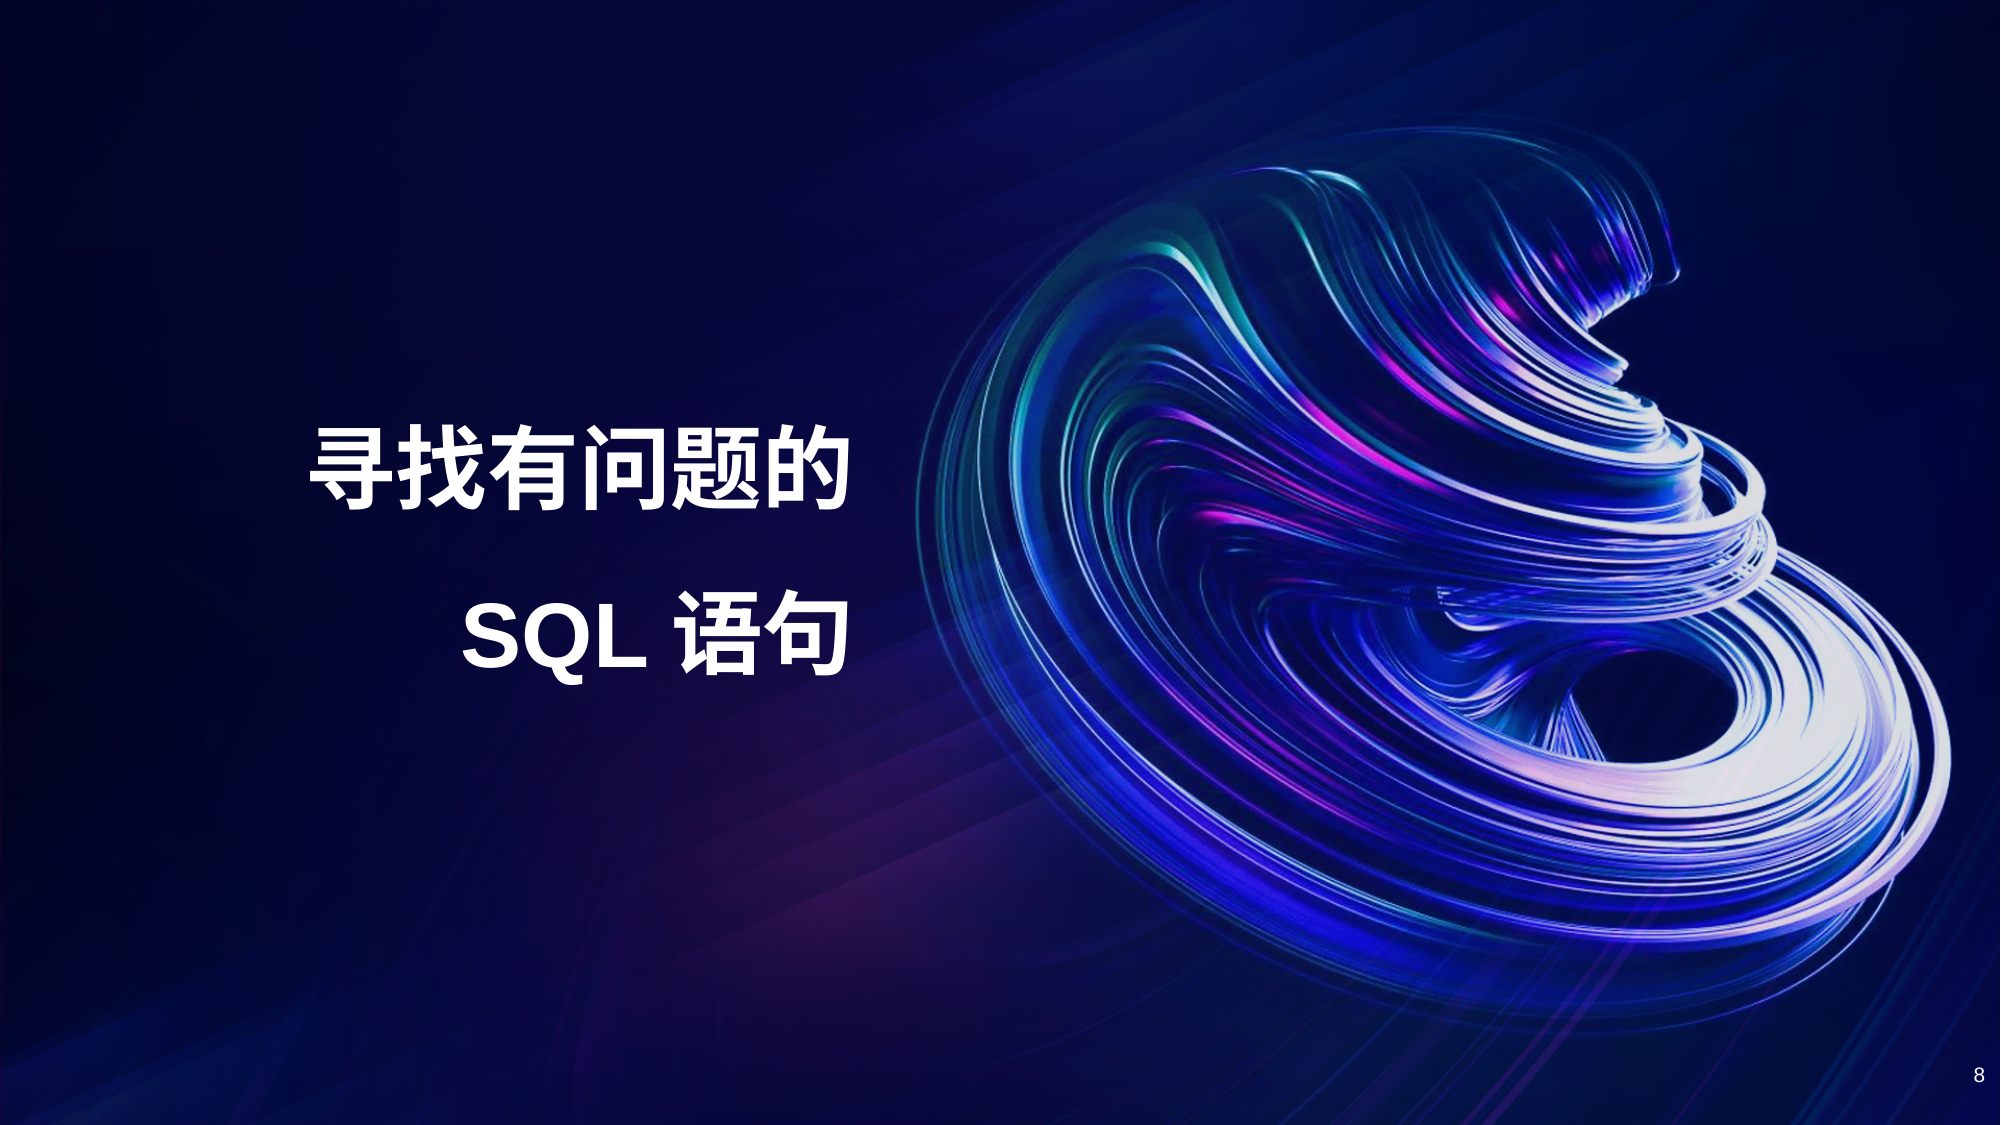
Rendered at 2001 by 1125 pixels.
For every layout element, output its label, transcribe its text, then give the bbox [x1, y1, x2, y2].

title 寻找有问题的 SQL语句 [108, 356, 870, 686]
slide_number 8 [1563, 1053, 2000, 1095]
picture [0, 0, 2000, 1125]
